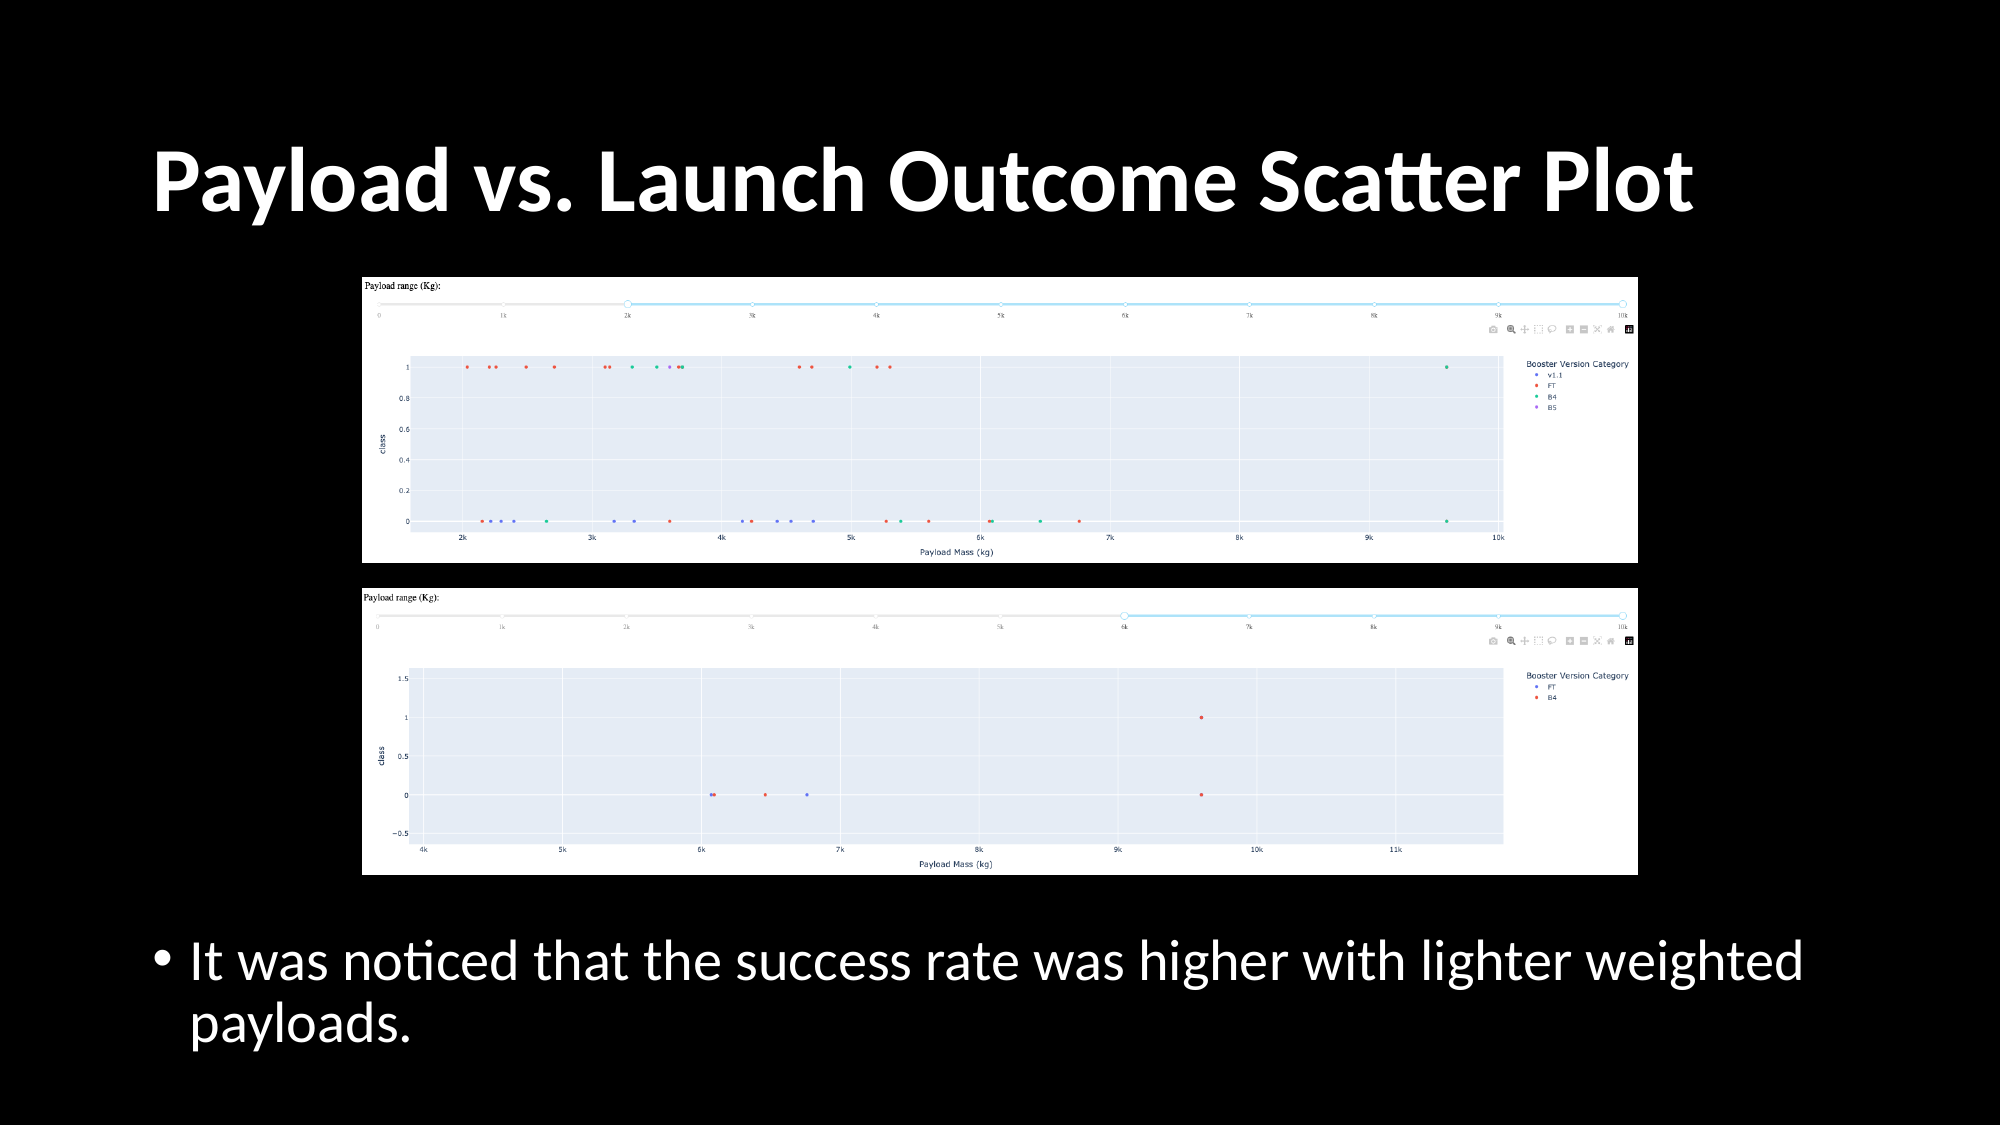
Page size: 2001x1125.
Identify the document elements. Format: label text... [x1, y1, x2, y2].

list It was noticed that the success rate was higher with lighter weighted payloads. [137, 245, 1863, 1077]
picture [362, 277, 1638, 563]
picture [362, 588, 1638, 875]
title Payload vs. Launch Outcome Scatter Plot [137, 86, 1863, 245]
